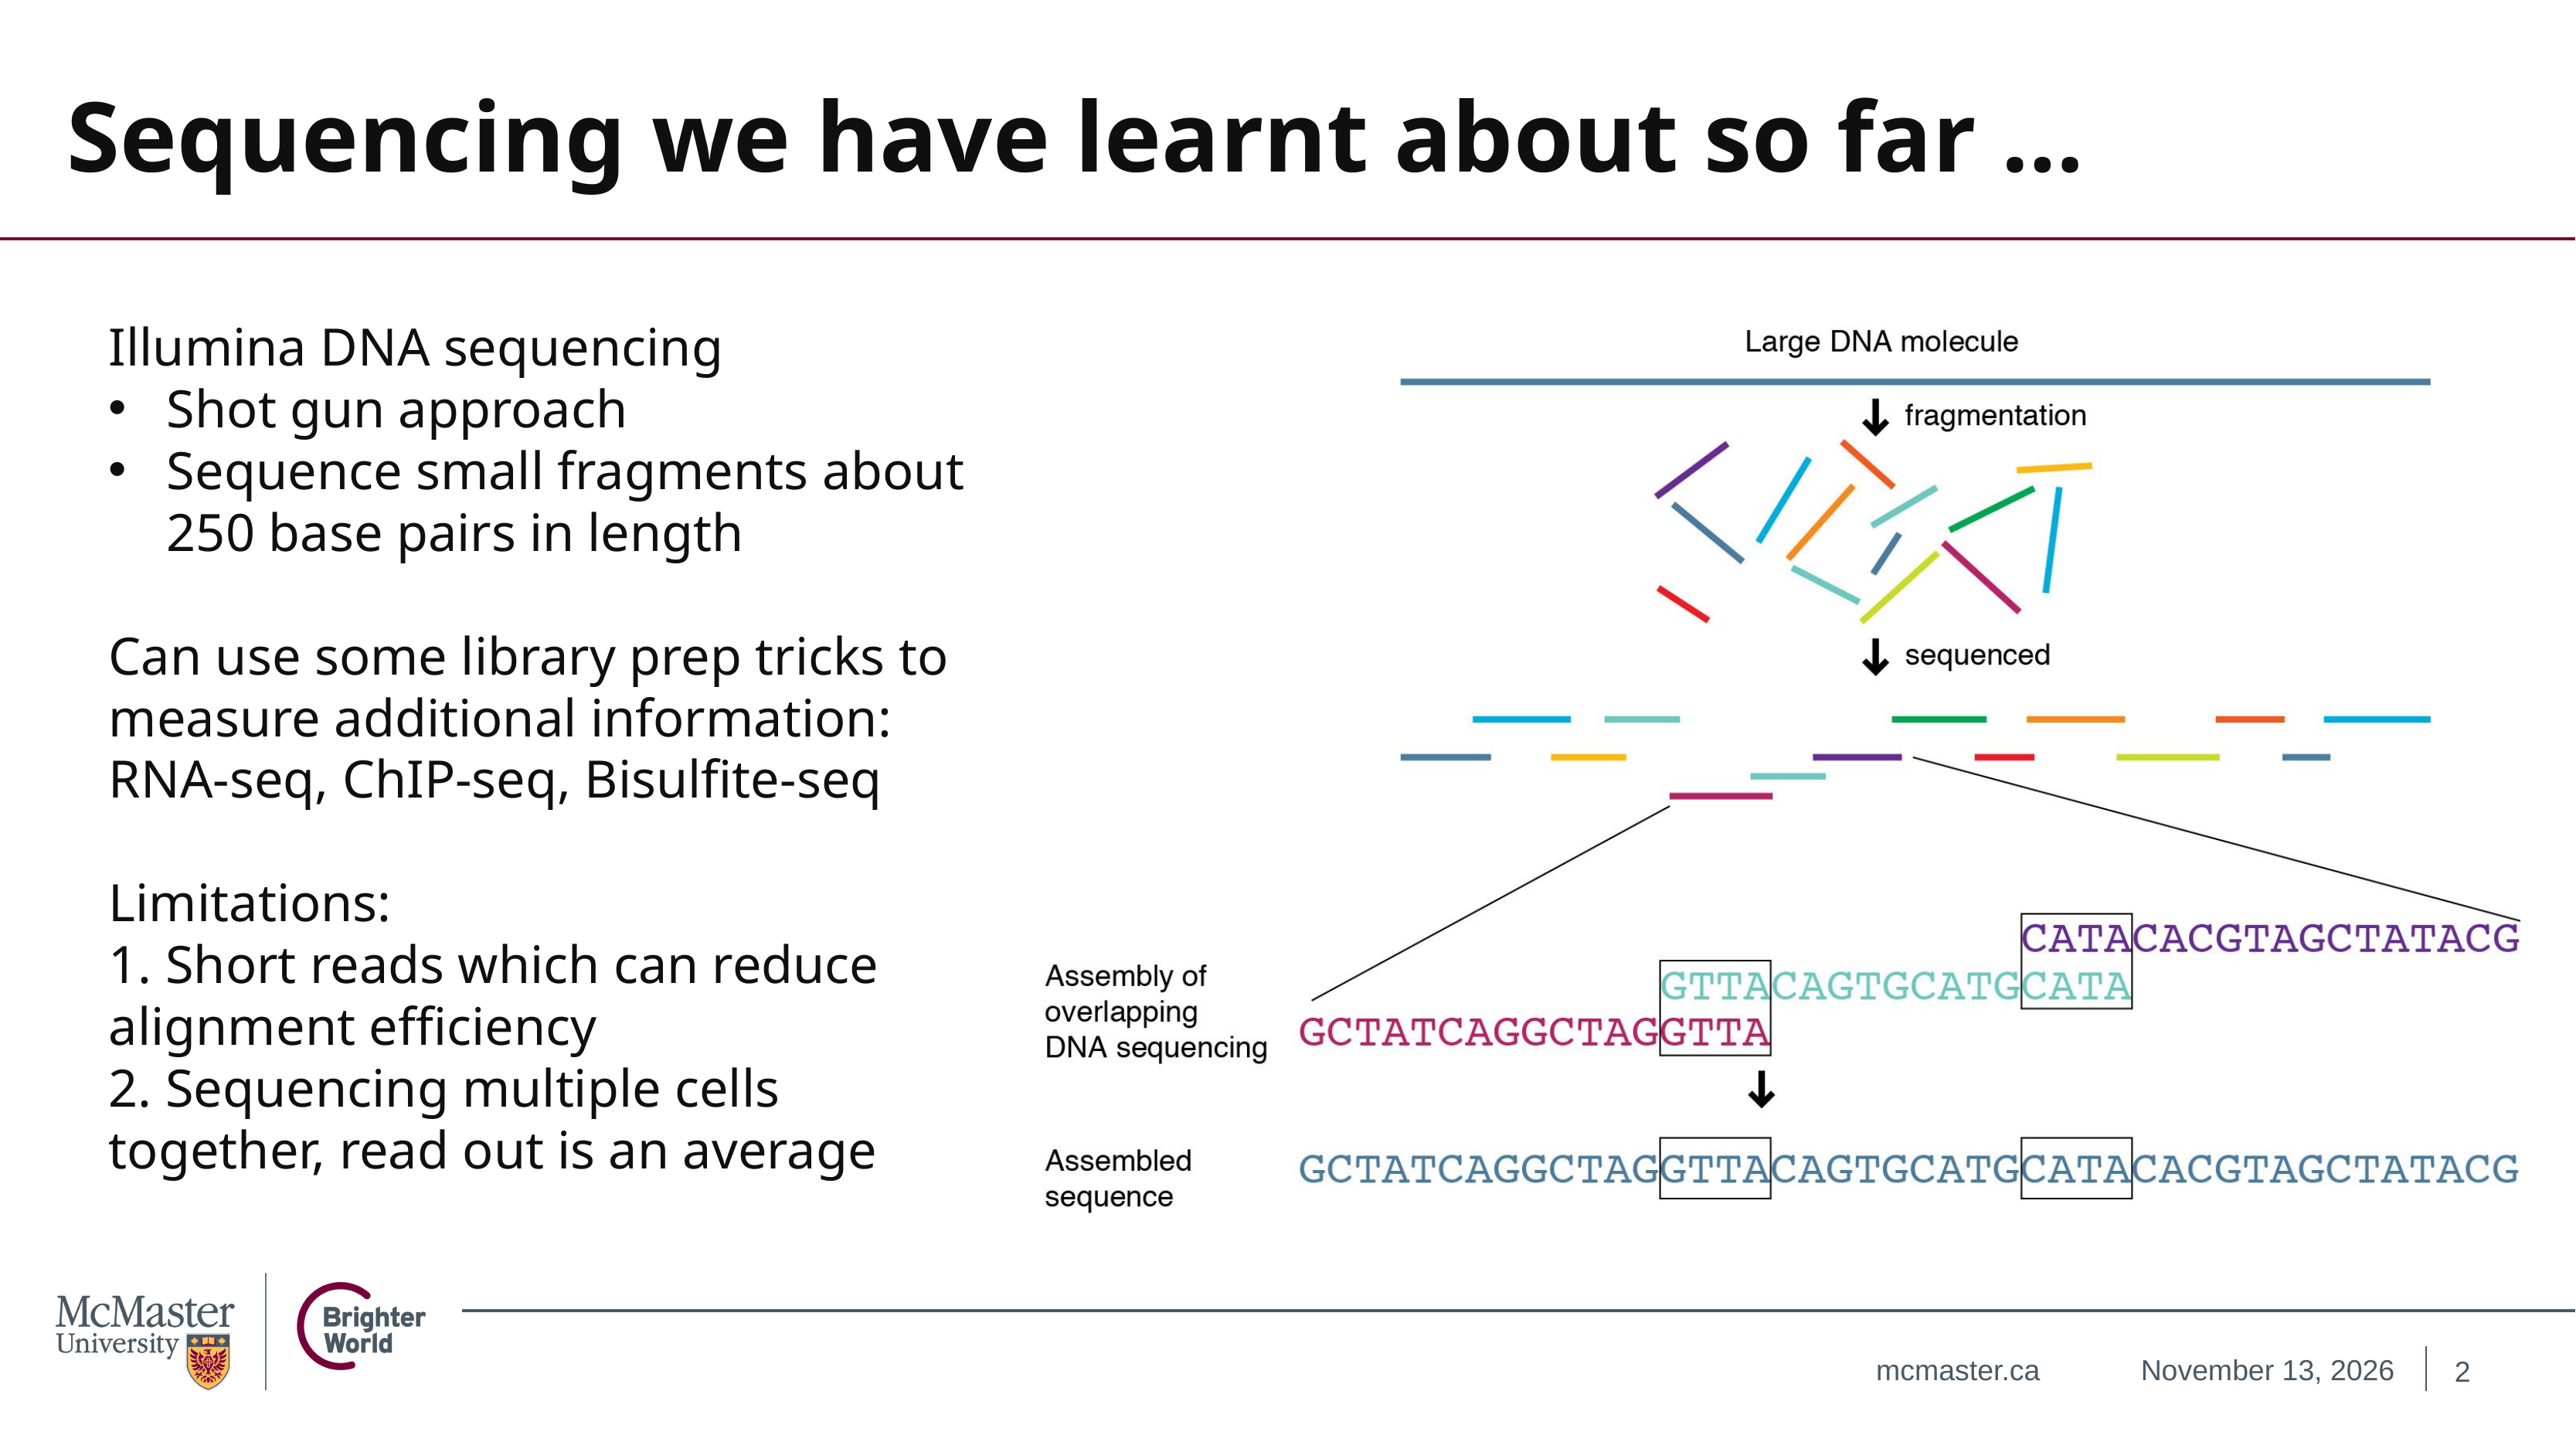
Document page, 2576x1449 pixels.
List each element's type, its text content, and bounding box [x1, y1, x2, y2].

title Sequencing we have learnt about so far … [55, 58, 2520, 152]
text_box Illumina DNA sequencing Shot gun approach Sequence small fragments about 250 base pairs in length Can use some library prep tricks to measure additional information: RNA-seq, ChIP-seq, Bisulfite-seq Limitations: 1. Short reads which can reduce alignment efficiency 2. Sequencing multiple cells together, read out is an average [97, 308, 998, 1185]
slide_number 2 [2442, 1346, 2540, 1395]
picture [1035, 325, 2520, 1230]
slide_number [2080, 1346, 2407, 1391]
picture [56, 1273, 426, 1391]
